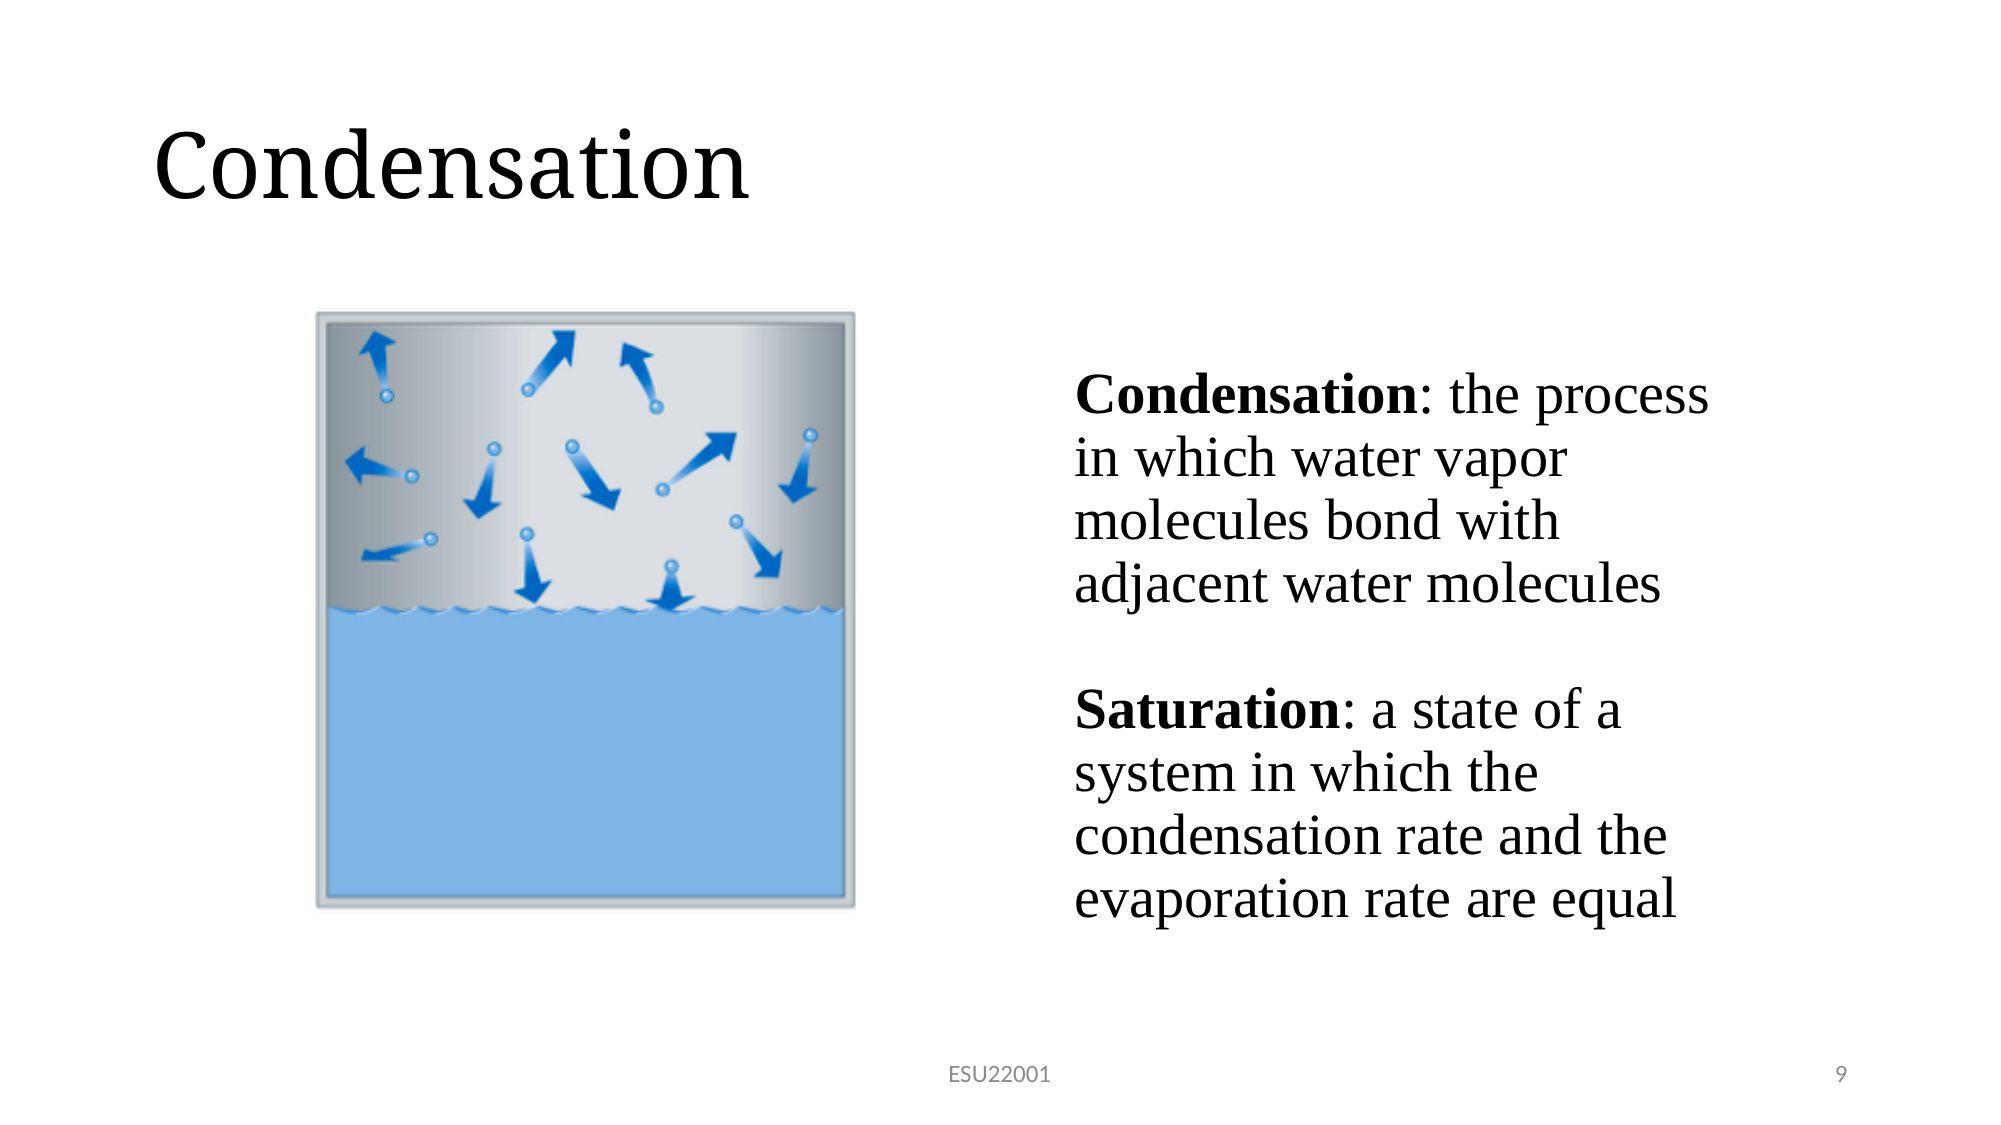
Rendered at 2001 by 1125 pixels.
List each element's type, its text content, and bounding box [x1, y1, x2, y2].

footer ESU22001 [662, 1042, 1338, 1103]
text_box Condensation: the process in which water vapor molecules bond with adjacent water molecules Saturation: a state of a system in which the condensation rate and the evaporation rate are equal [984, 355, 1784, 938]
picture [174, 306, 1000, 916]
title Condensation [137, 59, 1863, 278]
slide_number 9 [1412, 1042, 1863, 1103]
